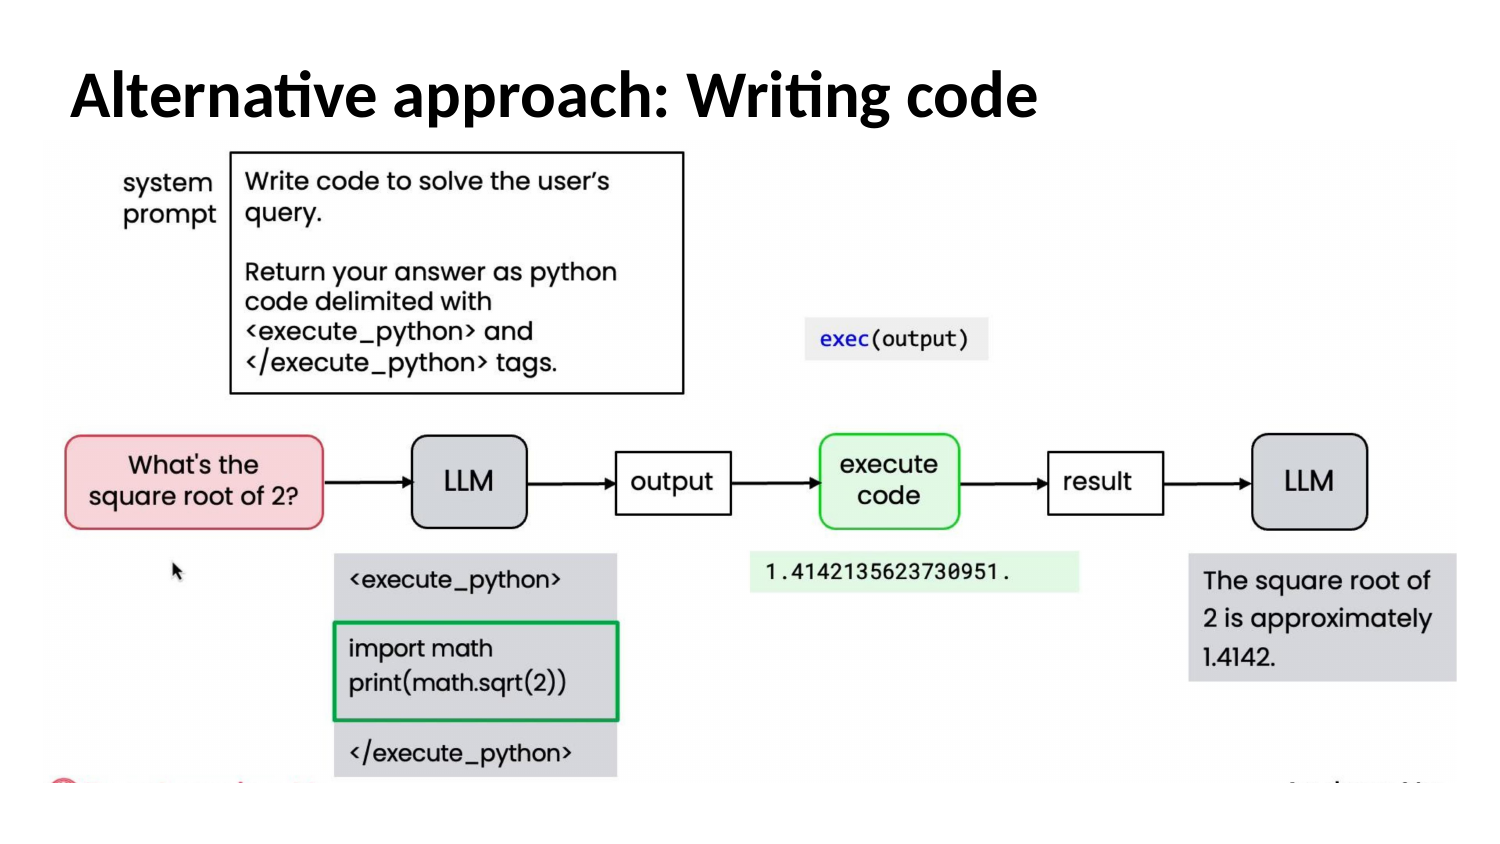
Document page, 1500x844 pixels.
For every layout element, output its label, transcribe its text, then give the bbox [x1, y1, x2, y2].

text_box Alternative approach: Writing code [55, 43, 1075, 138]
picture [43, 139, 1457, 784]
